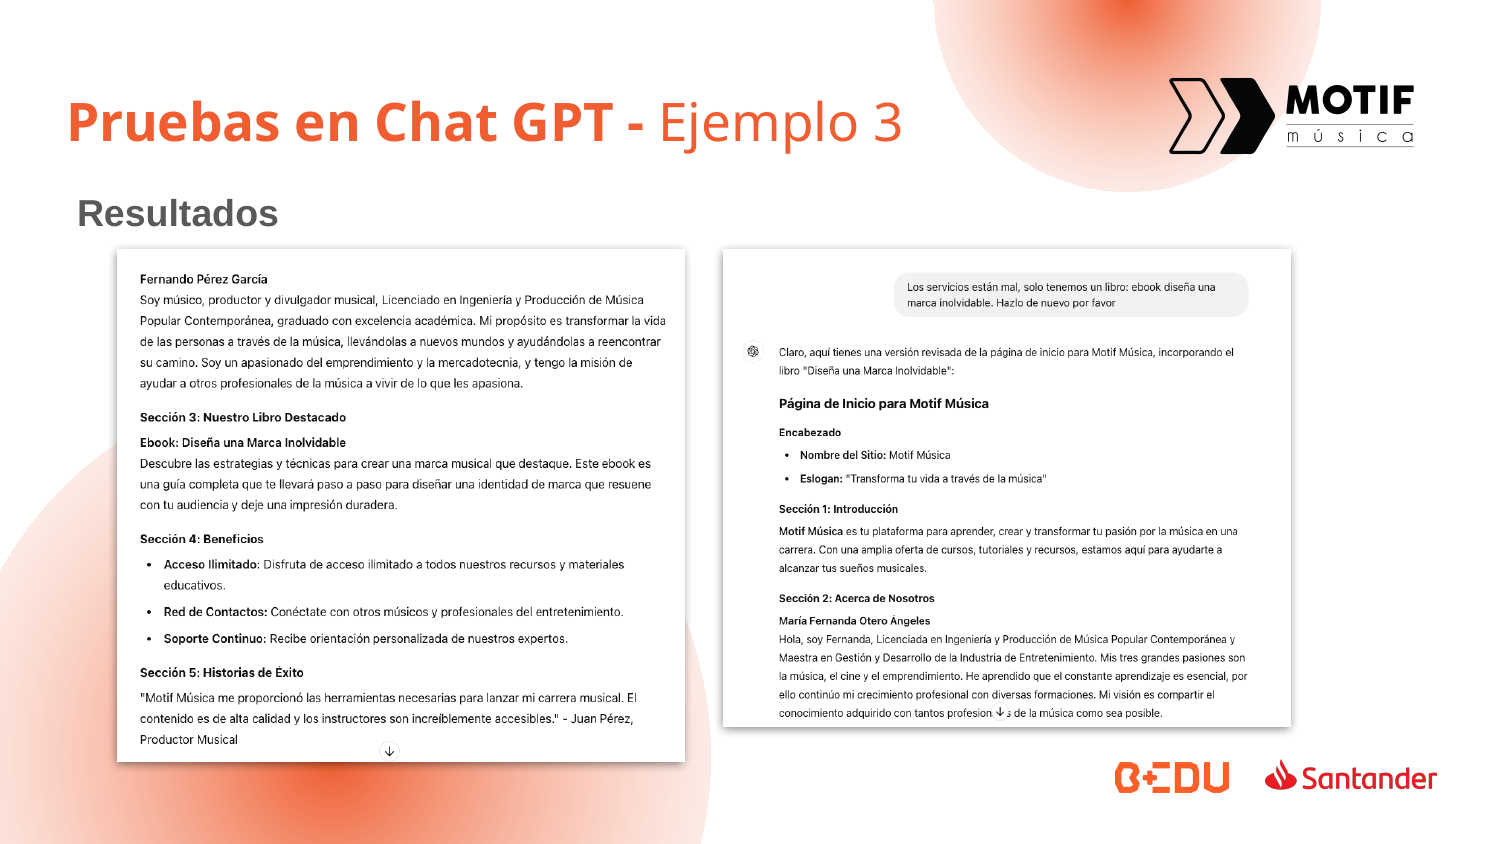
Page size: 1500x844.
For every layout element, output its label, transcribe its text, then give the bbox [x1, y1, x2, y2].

text_box Resultados [62, 166, 555, 249]
picture [723, 249, 1291, 727]
title Pruebas en Chat GPT - Ejemplo 3 [51, 72, 1010, 167]
picture [1114, 761, 1229, 793]
picture [1146, 72, 1437, 168]
picture [117, 249, 685, 763]
text_box [0, 447, 711, 844]
picture [1265, 759, 1437, 791]
text_box [933, 0, 1321, 192]
